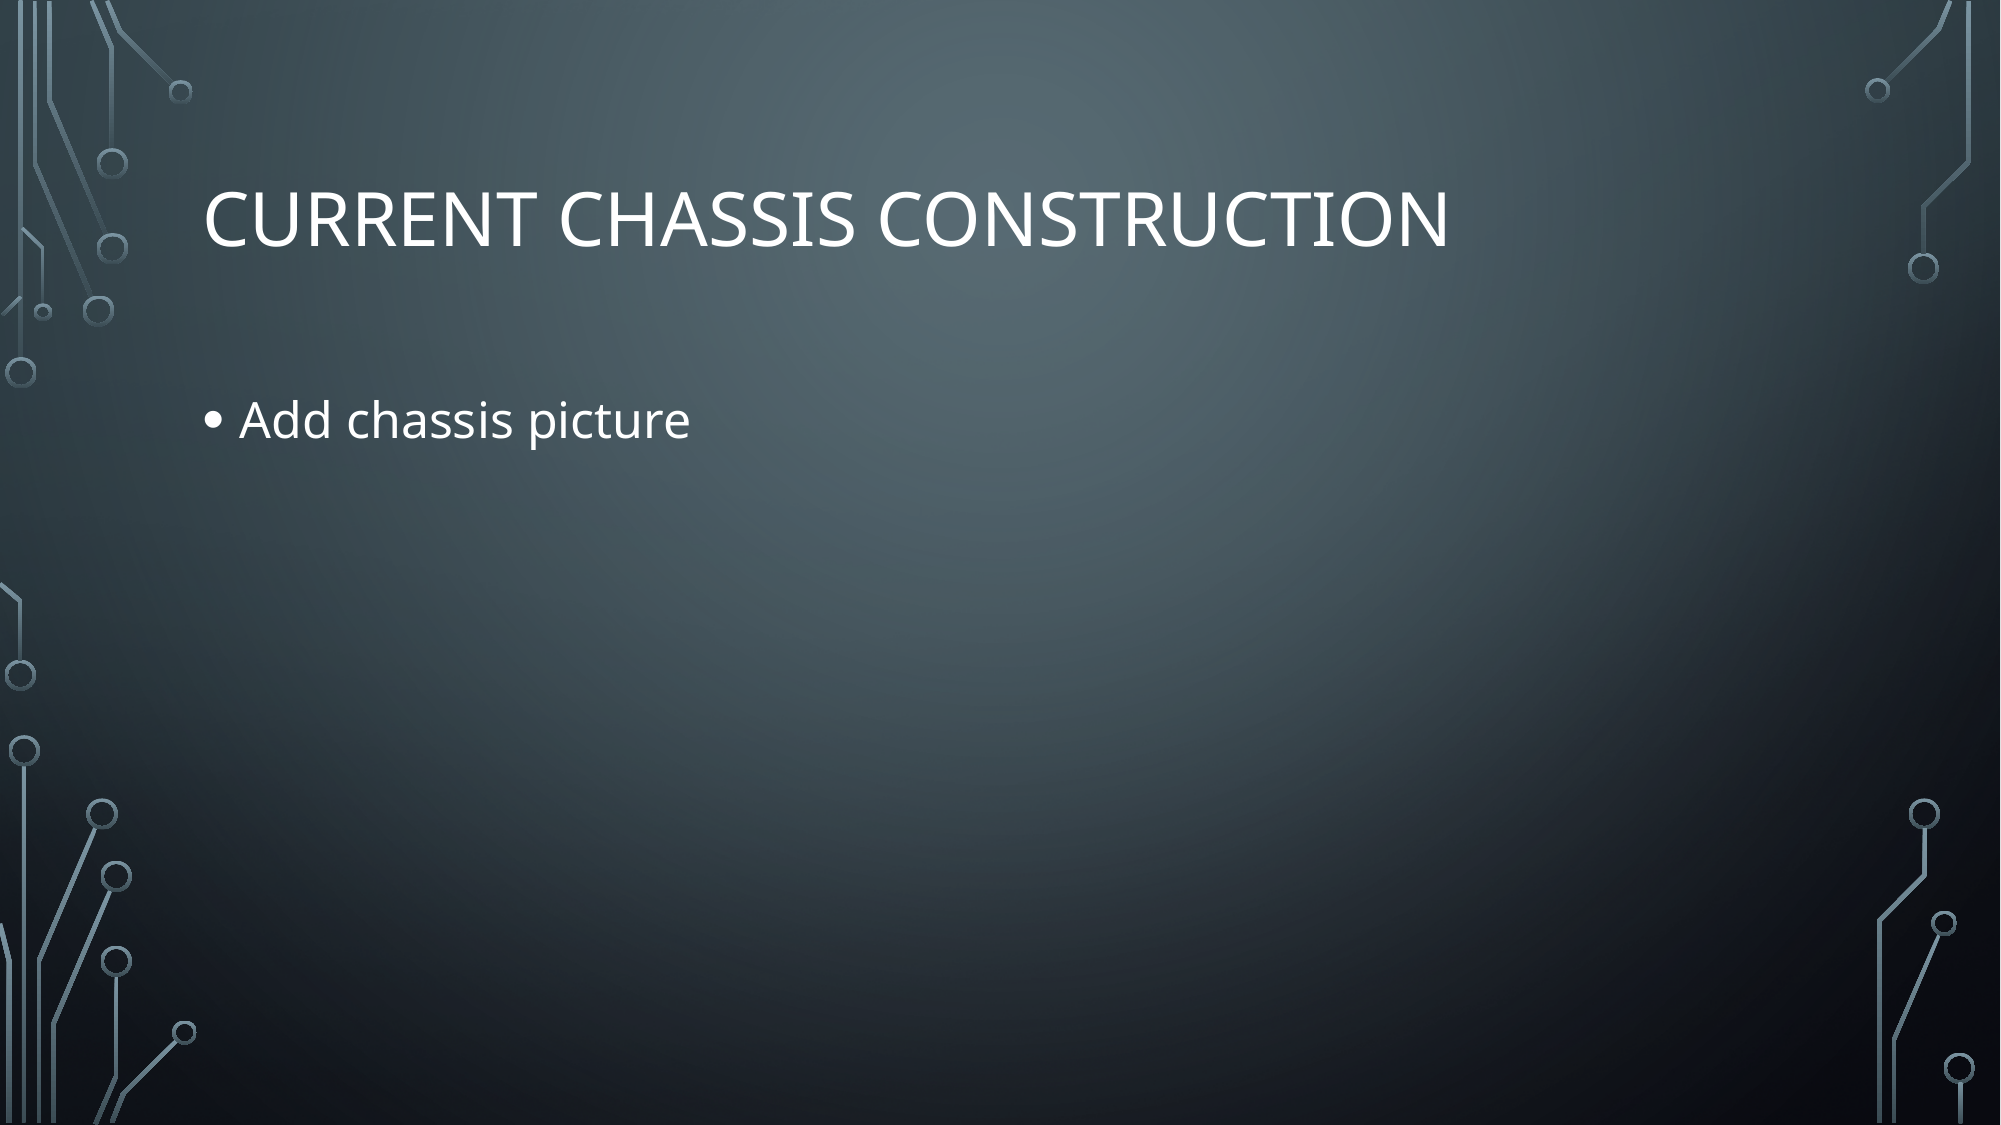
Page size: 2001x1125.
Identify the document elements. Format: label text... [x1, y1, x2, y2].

list Add chassis picture [187, 369, 1813, 950]
title Current Chassis Construction [187, 101, 1813, 344]
